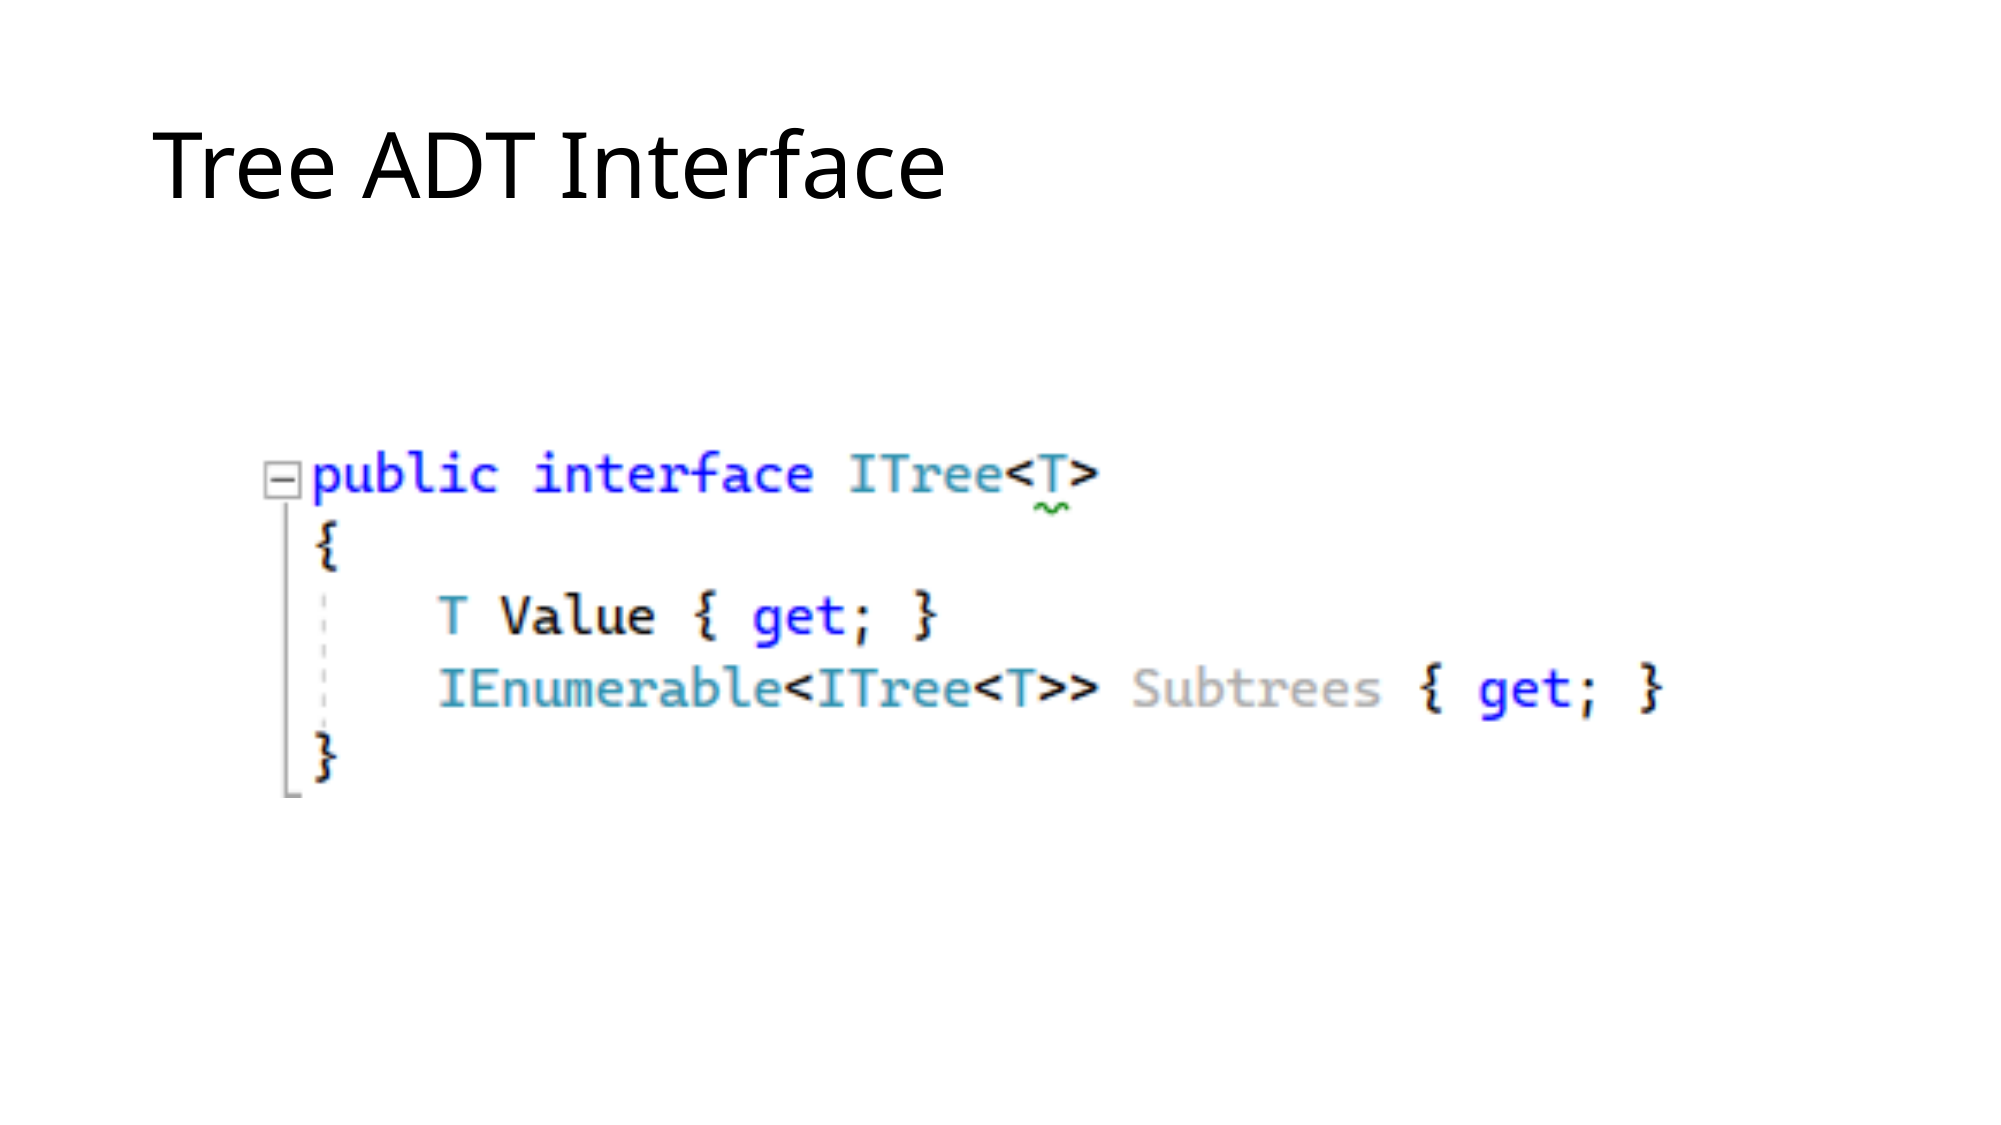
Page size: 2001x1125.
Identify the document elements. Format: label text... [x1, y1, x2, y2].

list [257, 445, 1677, 798]
title Tree ADT Interface [137, 59, 1863, 278]
